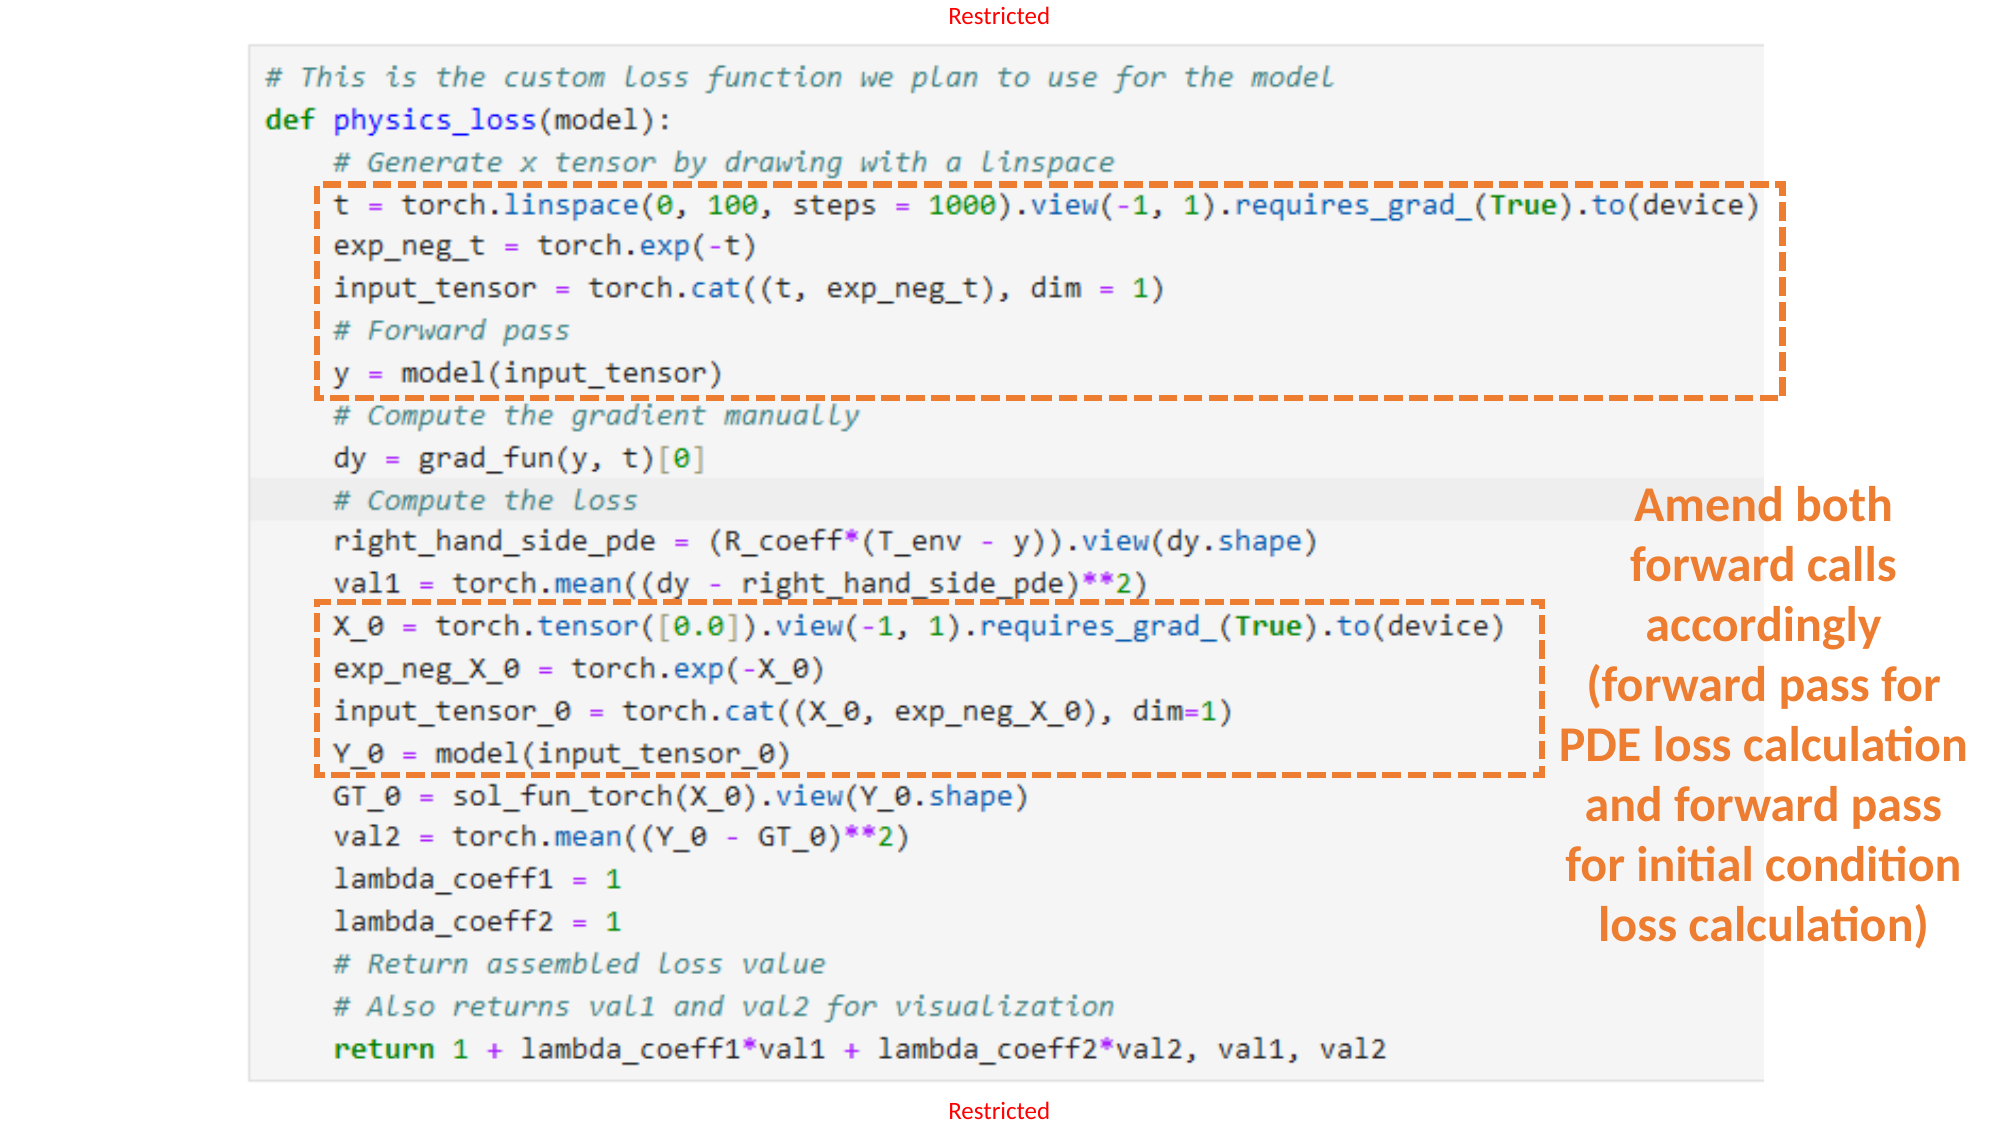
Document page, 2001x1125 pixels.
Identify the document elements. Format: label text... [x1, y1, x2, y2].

text_box Amend both forward calls accordingly (forward pass for PDE loss calculation and forward pass for initial condition loss calculation) [1764, 463, 1990, 959]
text_box [1764, 184, 1784, 399]
picture [236, 32, 1764, 1093]
